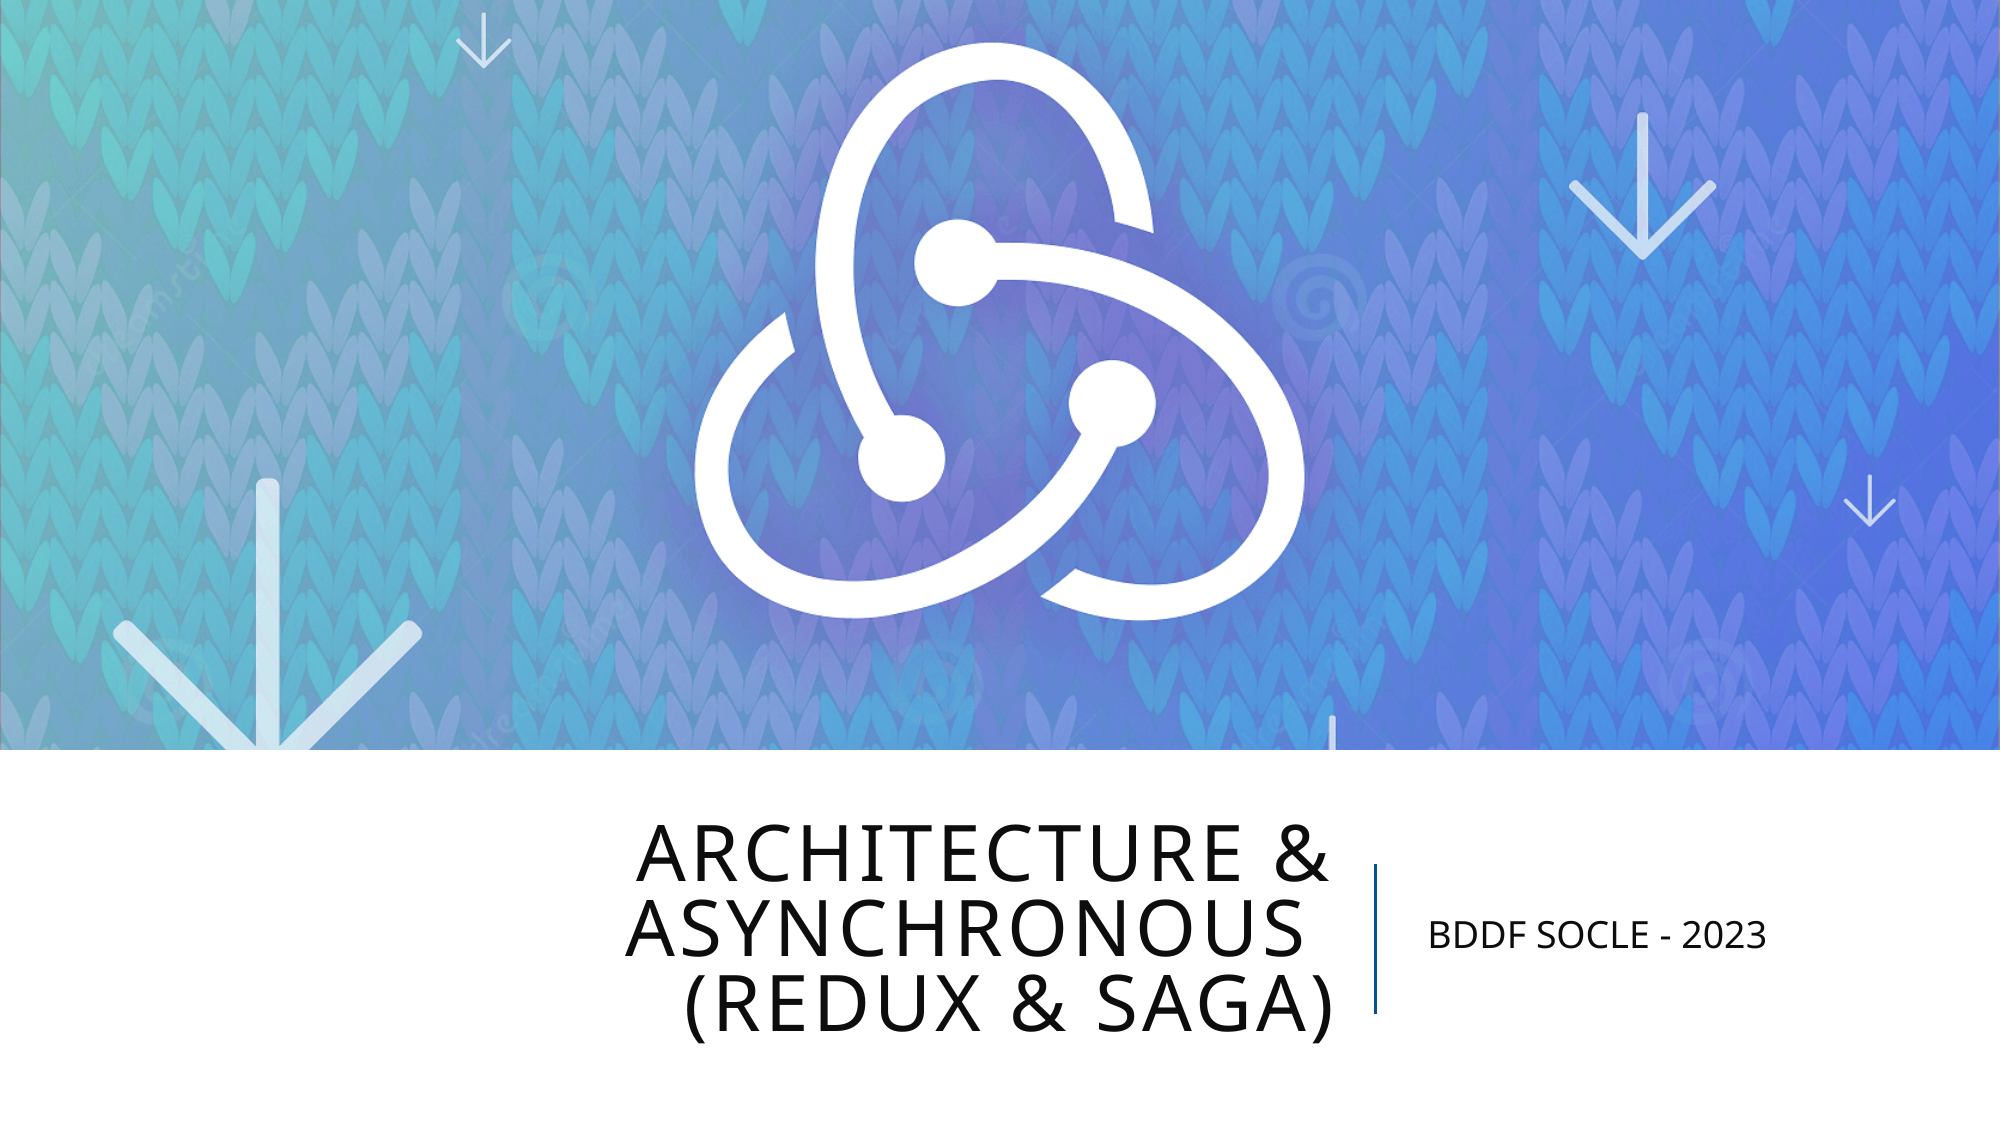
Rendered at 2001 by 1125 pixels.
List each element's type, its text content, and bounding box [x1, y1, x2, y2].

title Architecture & asynchronous (redux & saga) [75, 813, 1350, 1054]
list BDDF SOCLE - 2023 [1412, 813, 1938, 1054]
picture [0, 0, 2000, 751]
